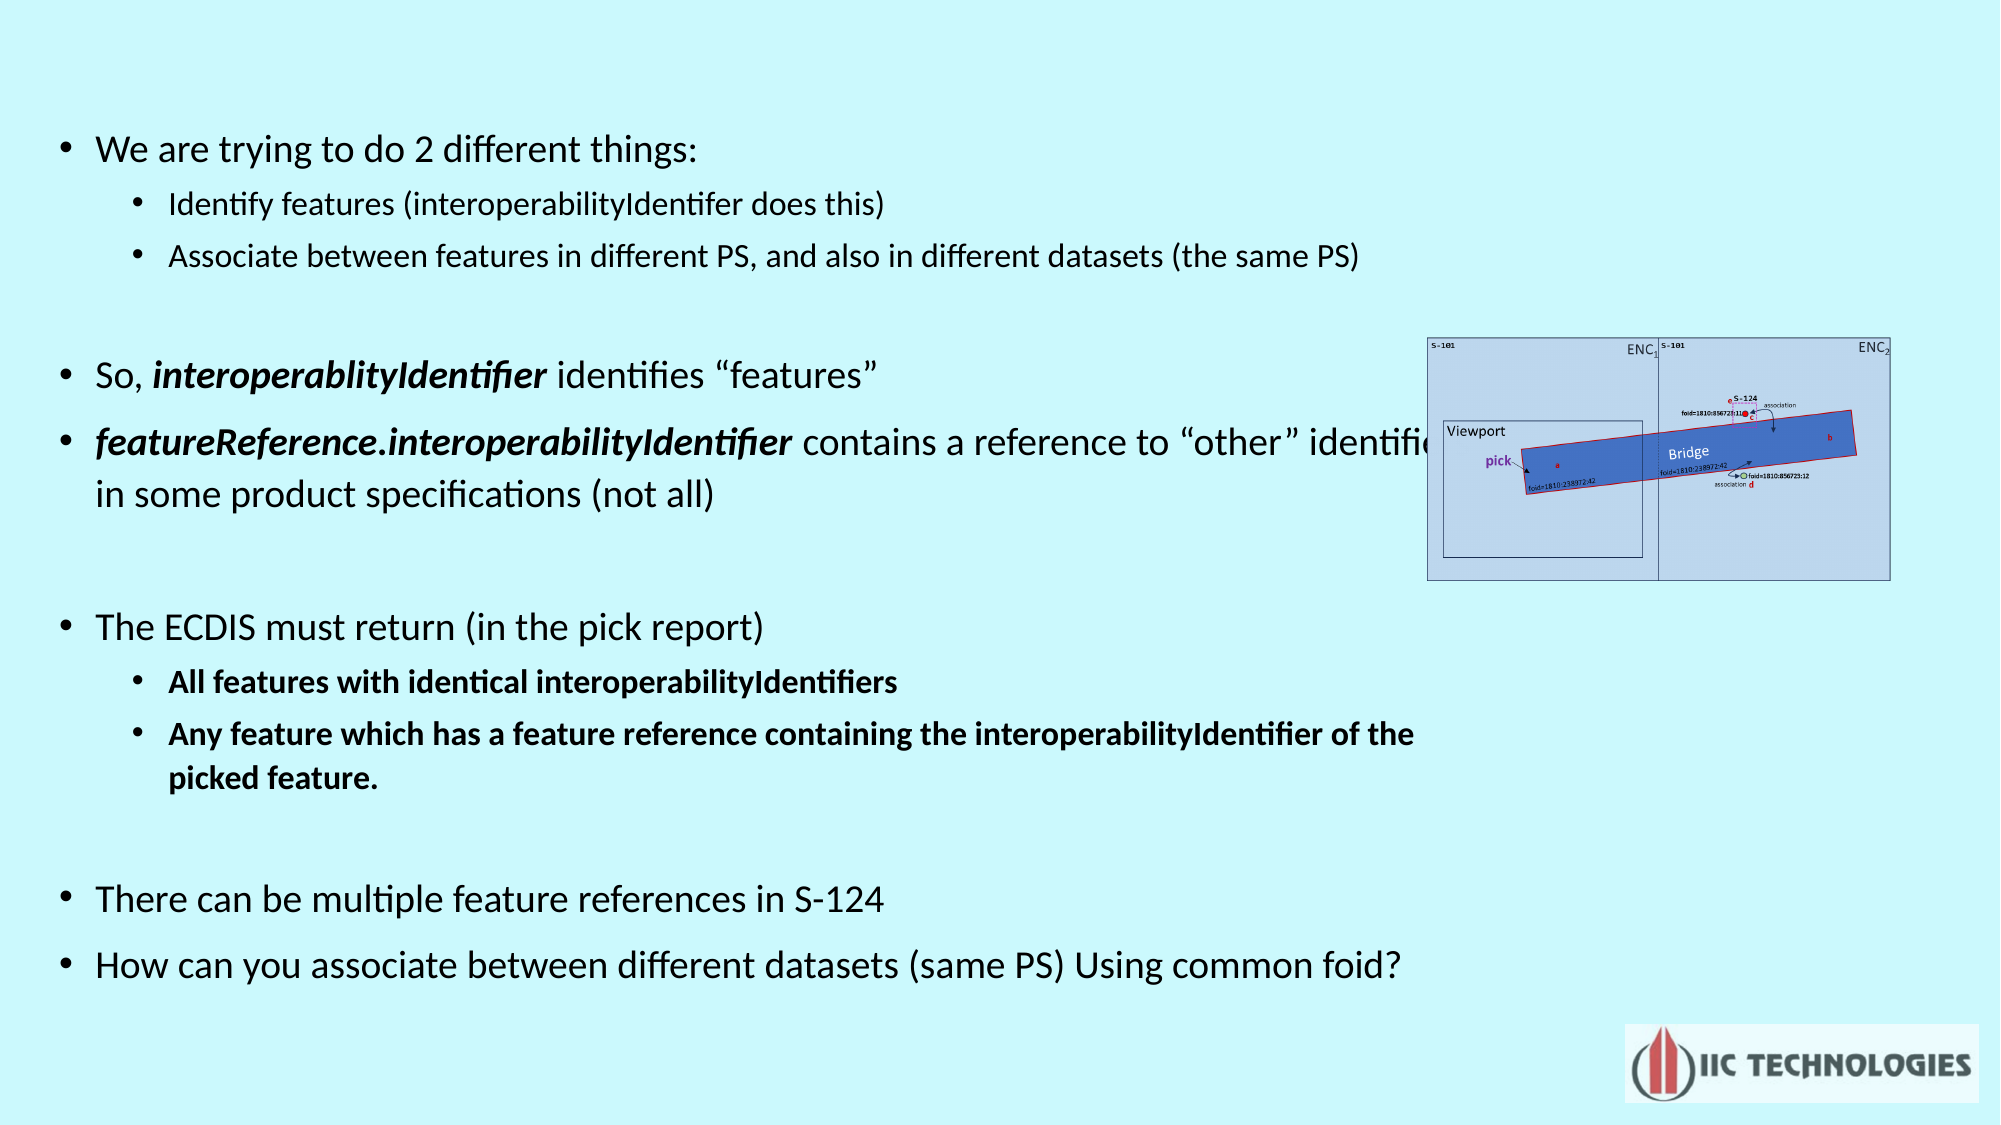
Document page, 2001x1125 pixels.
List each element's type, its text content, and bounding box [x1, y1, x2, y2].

picture [1425, 332, 1896, 581]
list We are trying to do 2 different things: Identify features (interoperabilityIdentifer does this) Associate between features in different PS, and also in different datasets (the same PS) So, interoperablityIdentifier identifies “features” featureReference.interoperabilityIdentifier contains a reference to “other” identifiers in some product specifications (not all) The ECDIS must return (in the pick report) All features with identical interoperabilityIdentifiers Any feature which has a feature reference containing the interoperabilityIdentifier of the picked feature. There can be multiple feature references in S-124 How can you associate between different datasets (same PS) Using common foid? [44, 110, 1514, 995]
